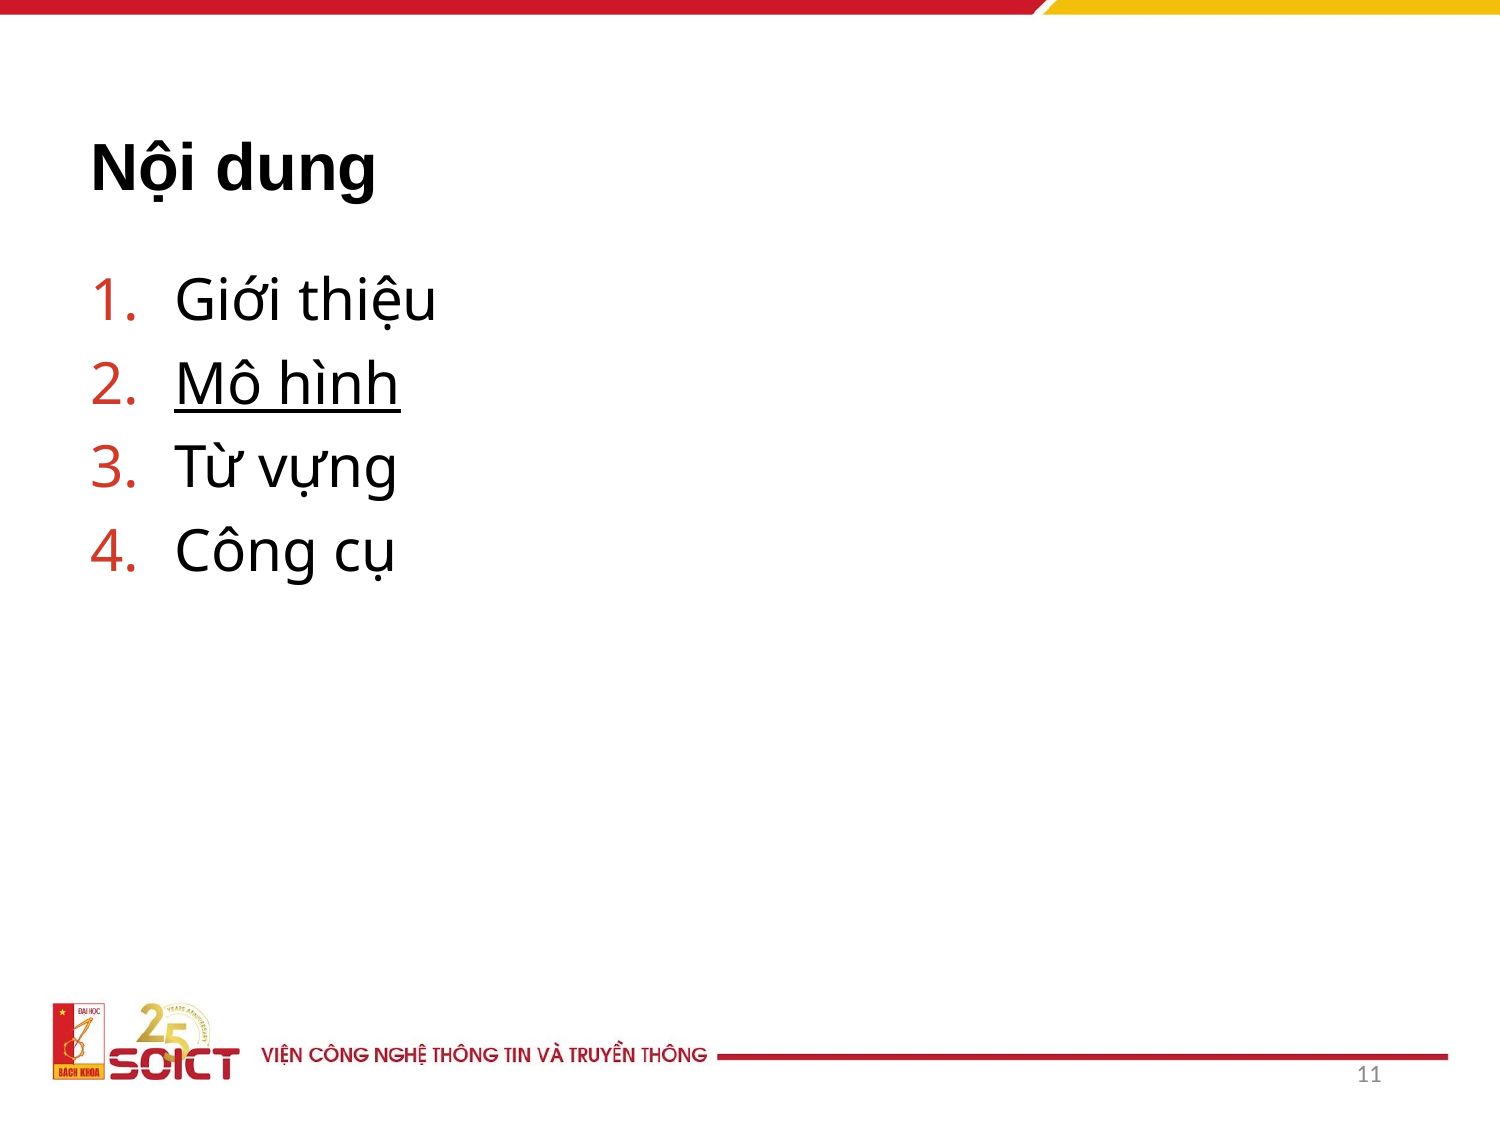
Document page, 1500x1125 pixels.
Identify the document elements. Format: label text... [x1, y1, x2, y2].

slide_number 11 [1059, 1063, 1397, 1103]
picture [0, 0, 1500, 1125]
list Giới thiệu Mô hình Từ vựng Công cụ [75, 262, 1425, 1063]
title Nội dung [75, 87, 1425, 250]
